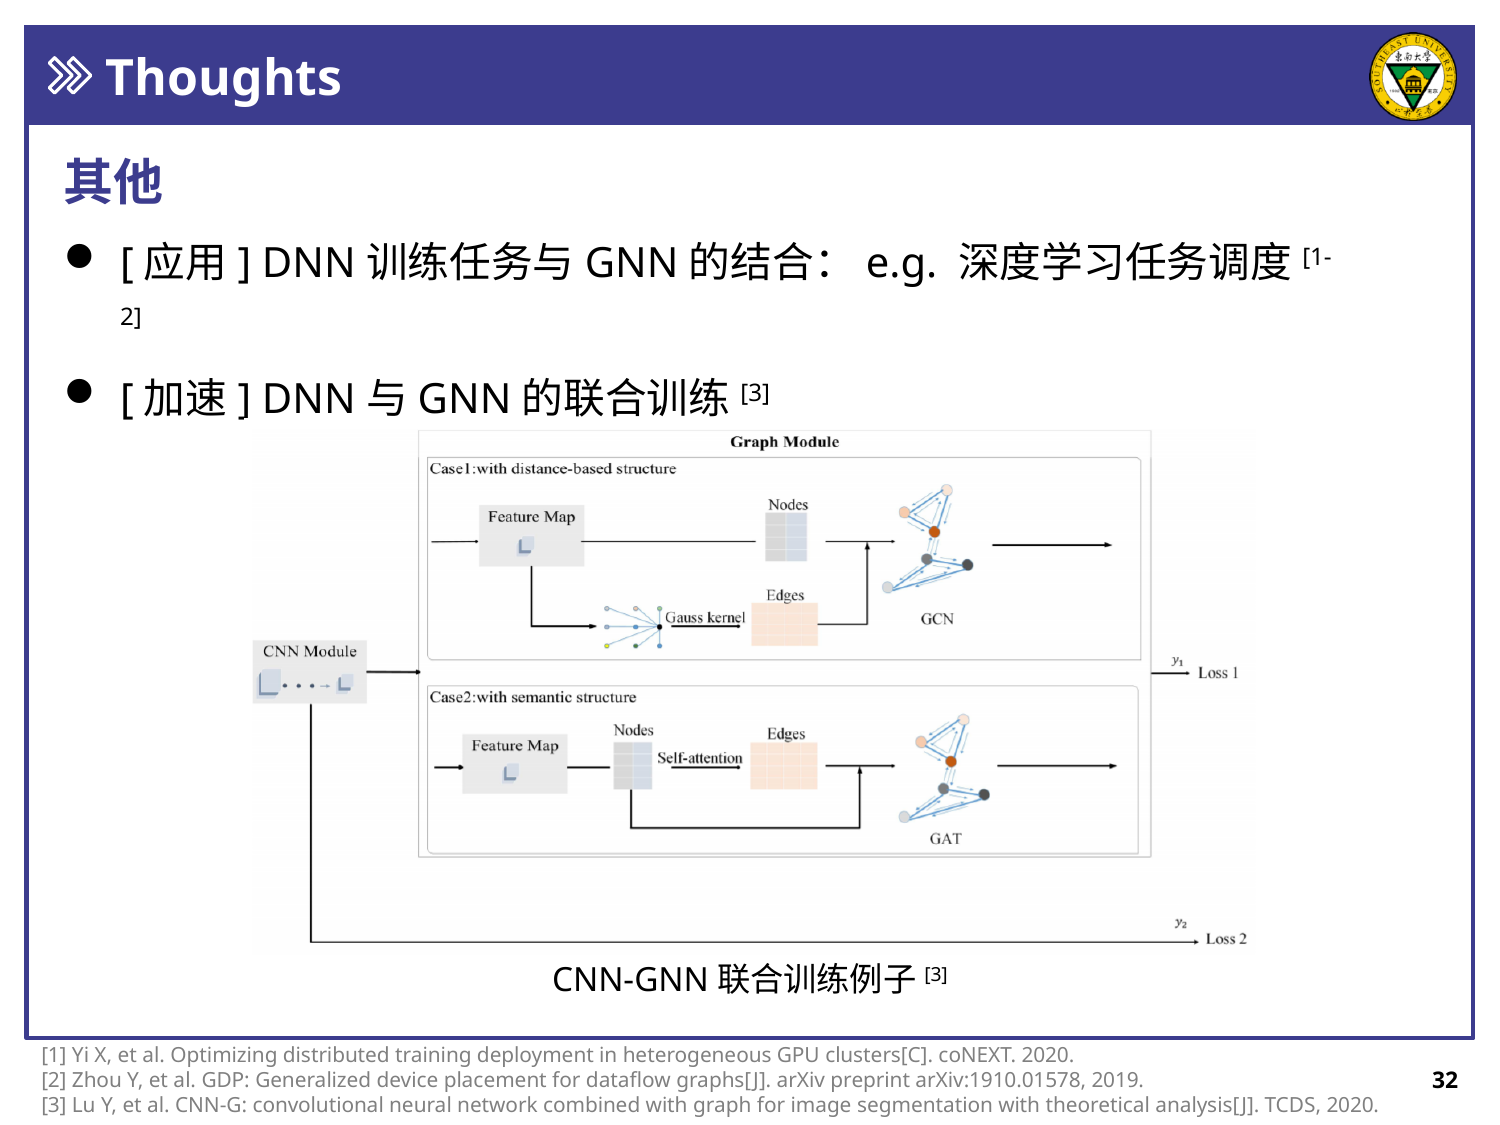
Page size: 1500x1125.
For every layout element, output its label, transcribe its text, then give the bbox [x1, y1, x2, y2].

text_box [1] Yi X, et al. Optimizing distributed training deployment in heterogeneous GPU clusters[C]. coNEXT. 2020. [2] Zhou Y, et al. GDP: Generalized device placement for dataflow graphs[J]. arXiv preprint arXiv:1910.01578, 2019. [3] Lu Y, et al. CNN-G: convolutional neural network combined with graph for image segmentation with theoretical analysis[J]. TCDS, 2020. [26, 1034, 1423, 1124]
text_box CNN-GNN联合训练例子[3] [494, 959, 1006, 1006]
picture [244, 418, 1256, 959]
picture [1369, 32, 1457, 121]
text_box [49, 37, 1097, 114]
slide_number 32 [1423, 1058, 1474, 1099]
text_box 其他 [应用] DNN训练任务与GNN的结合：e.g. 深度学习任务调度[1-2] [加速] DNN与GNN的联合训练[3] [49, 143, 1348, 430]
